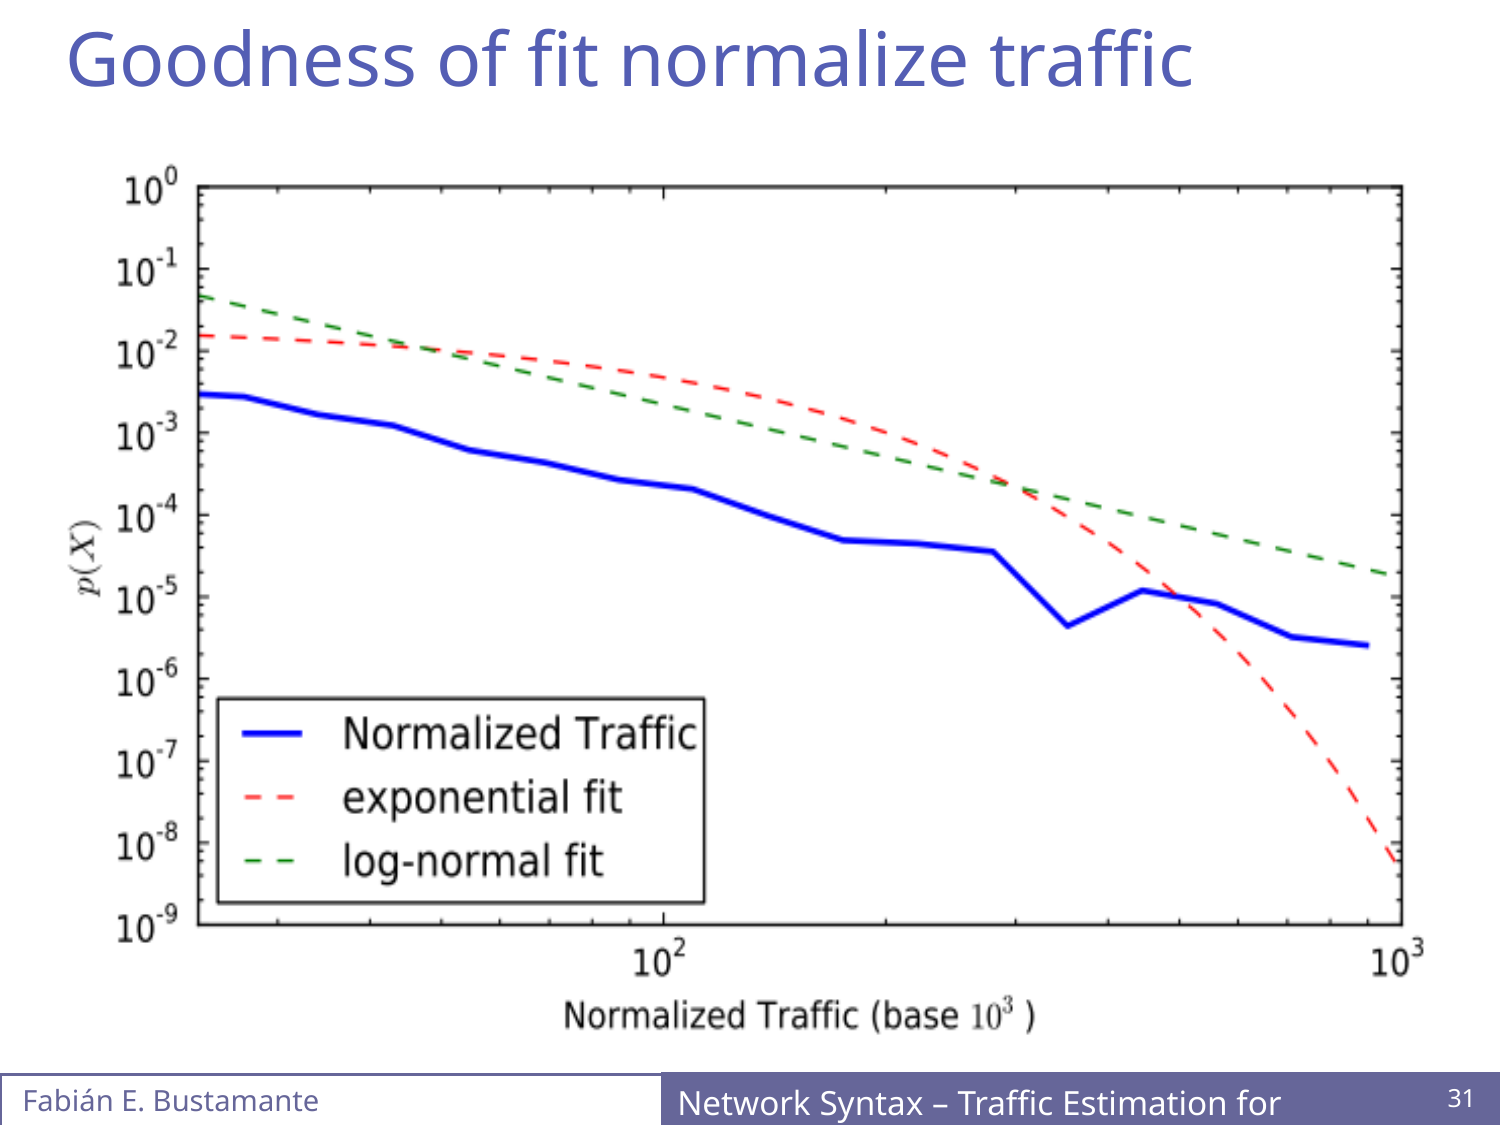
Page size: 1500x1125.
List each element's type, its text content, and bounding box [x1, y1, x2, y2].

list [49, 162, 1451, 1038]
title Goodness of fit normalize traffic [49, 12, 1451, 101]
